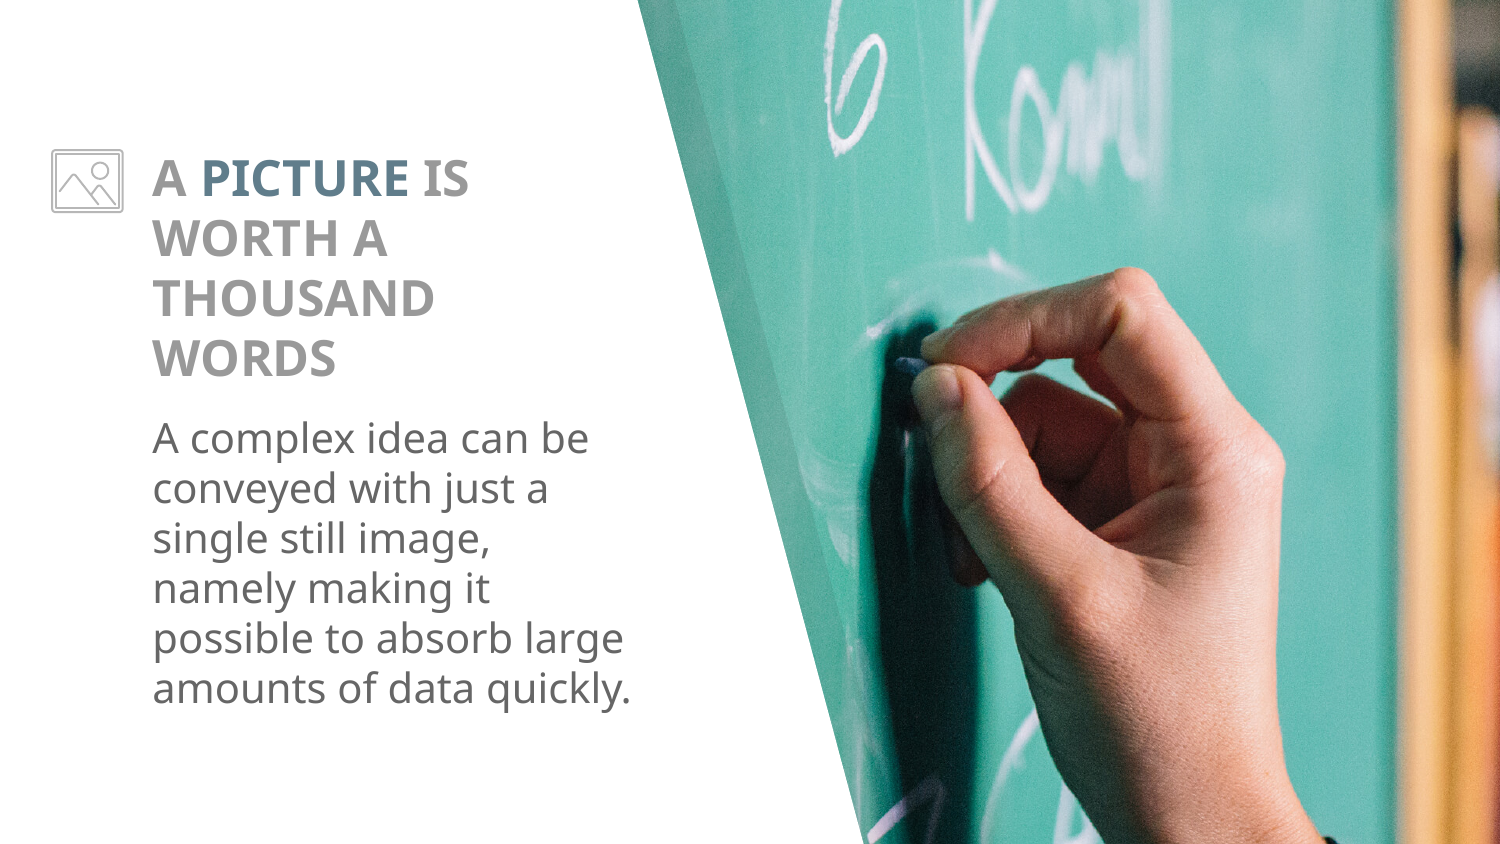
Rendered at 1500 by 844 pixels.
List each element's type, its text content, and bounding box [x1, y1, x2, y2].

picture [638, 0, 1500, 844]
list A complex idea can be conveyed with just a single still image, namely making it possible to absorb large amounts of data quickly. [137, 396, 654, 767]
title A PICTURE IS WORTH A THOUSAND WORDS [137, 321, 572, 396]
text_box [51, 149, 123, 213]
